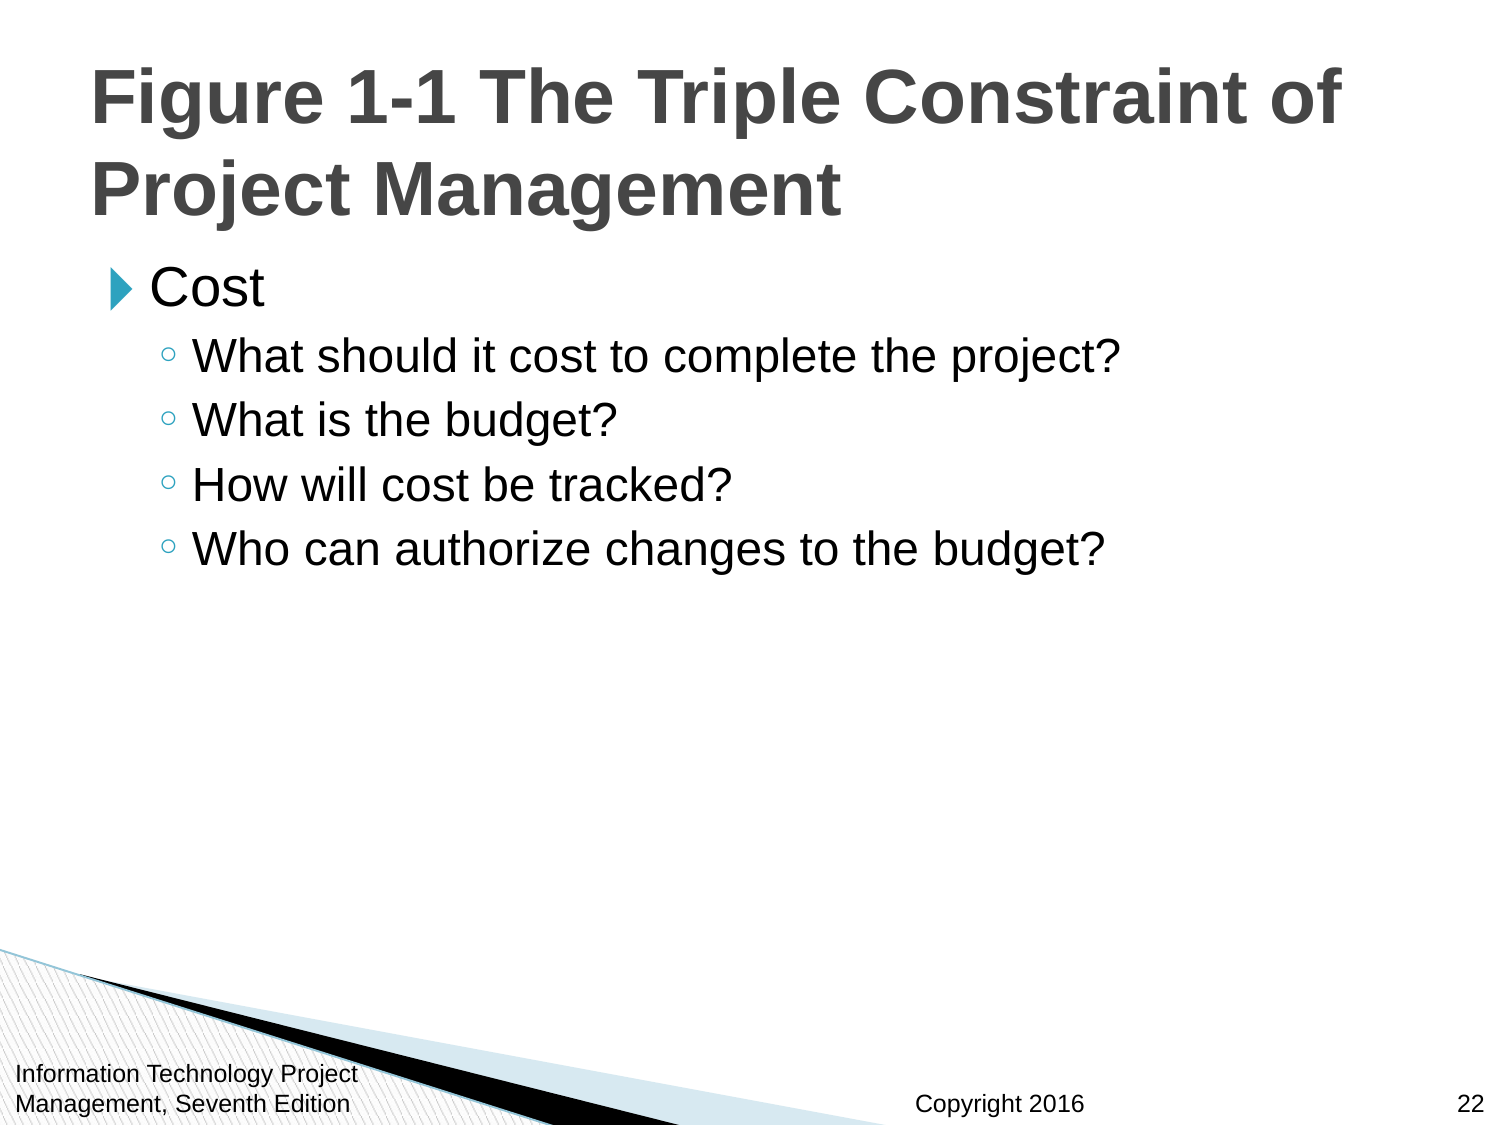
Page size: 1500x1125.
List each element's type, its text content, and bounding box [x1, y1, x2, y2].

title Figure 1-1 The Triple Constraint of Project Management [75, 45, 1425, 233]
list Cost What should it cost to complete the project? What is the budget? How will cost be tracked? Who can authorize changes to the budget? [75, 242, 1425, 986]
slide_number 22 [1408, 1065, 1500, 1125]
footer Information Technology Project Management, Seventh Edition [0, 1065, 425, 1125]
